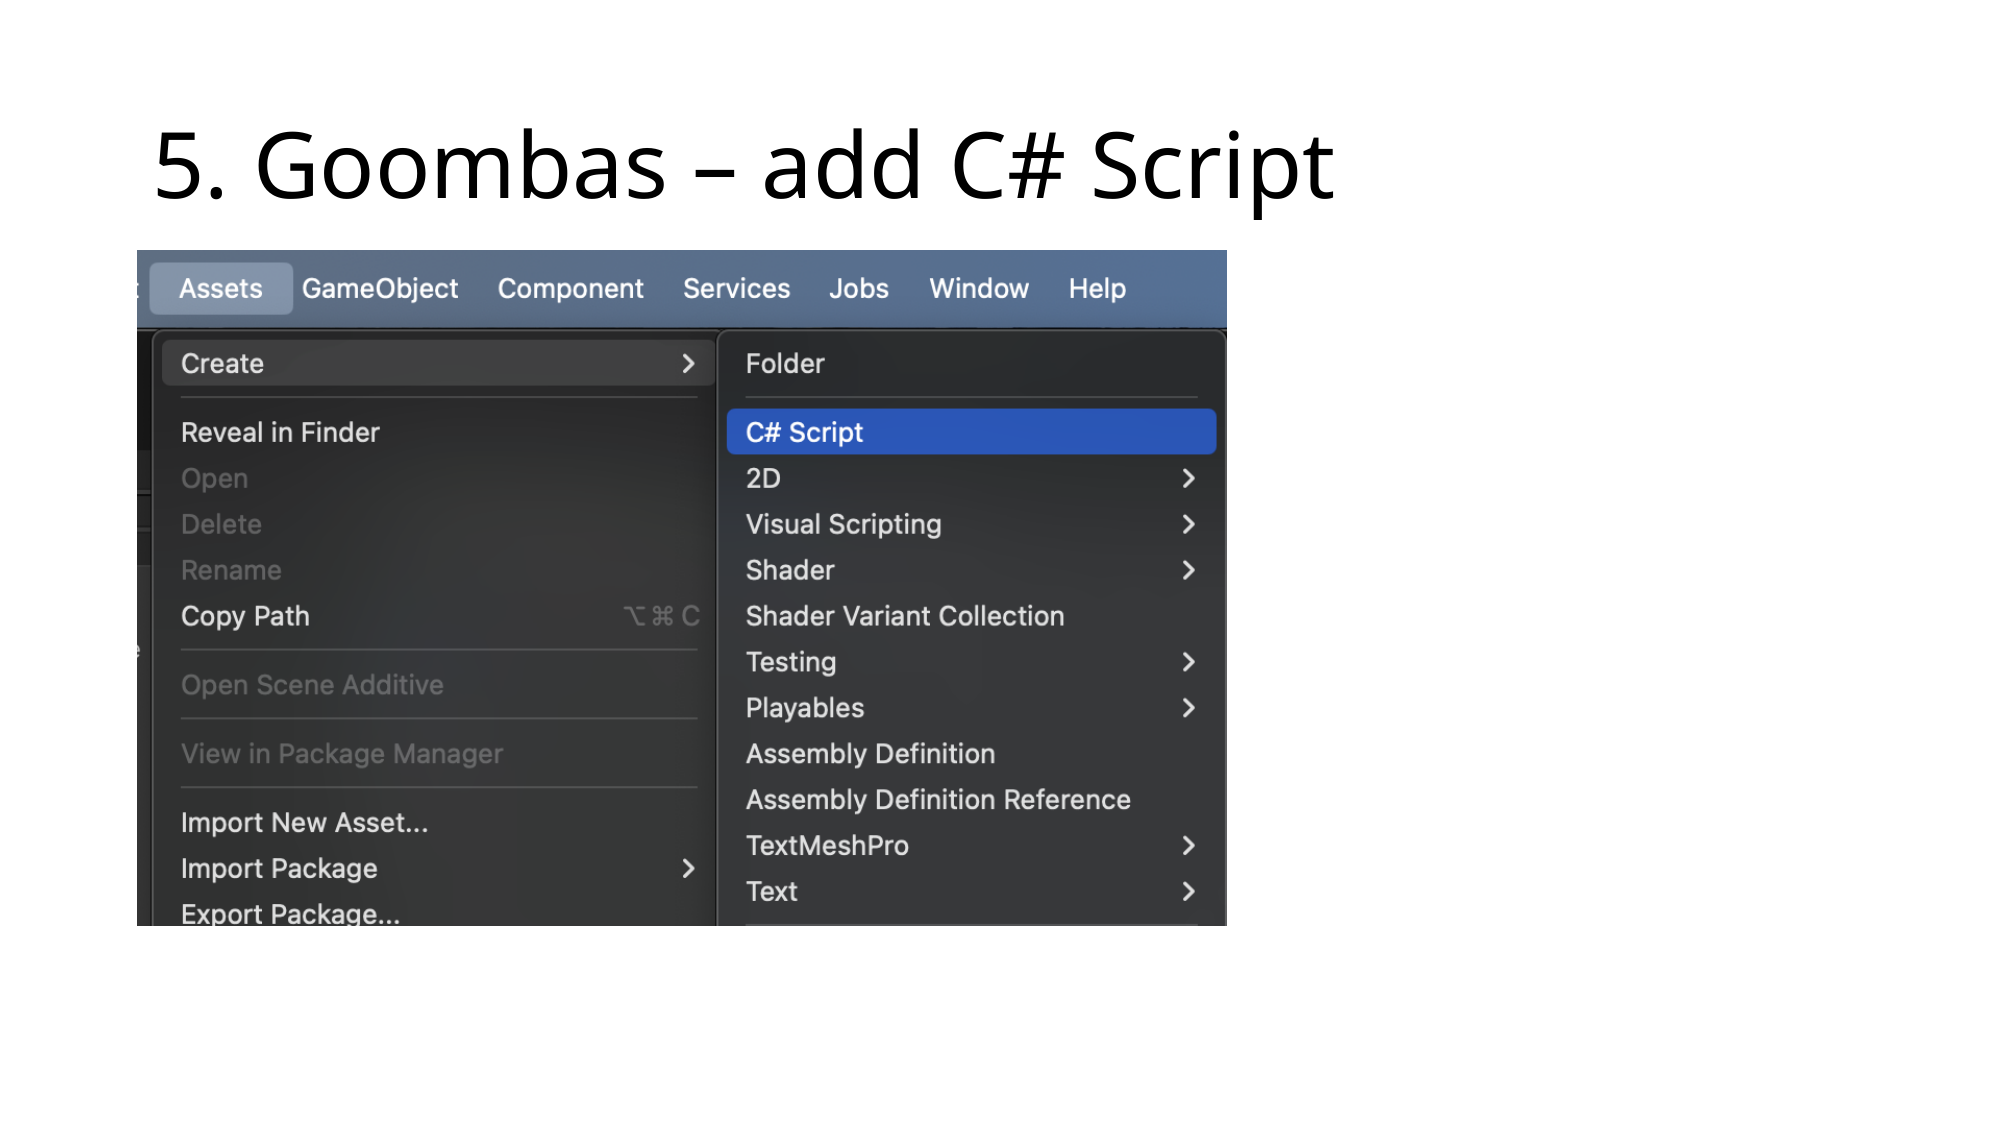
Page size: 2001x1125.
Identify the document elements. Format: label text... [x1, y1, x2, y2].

picture [137, 250, 1227, 926]
title 5. Goombas – add C# Script [137, 59, 1863, 278]
